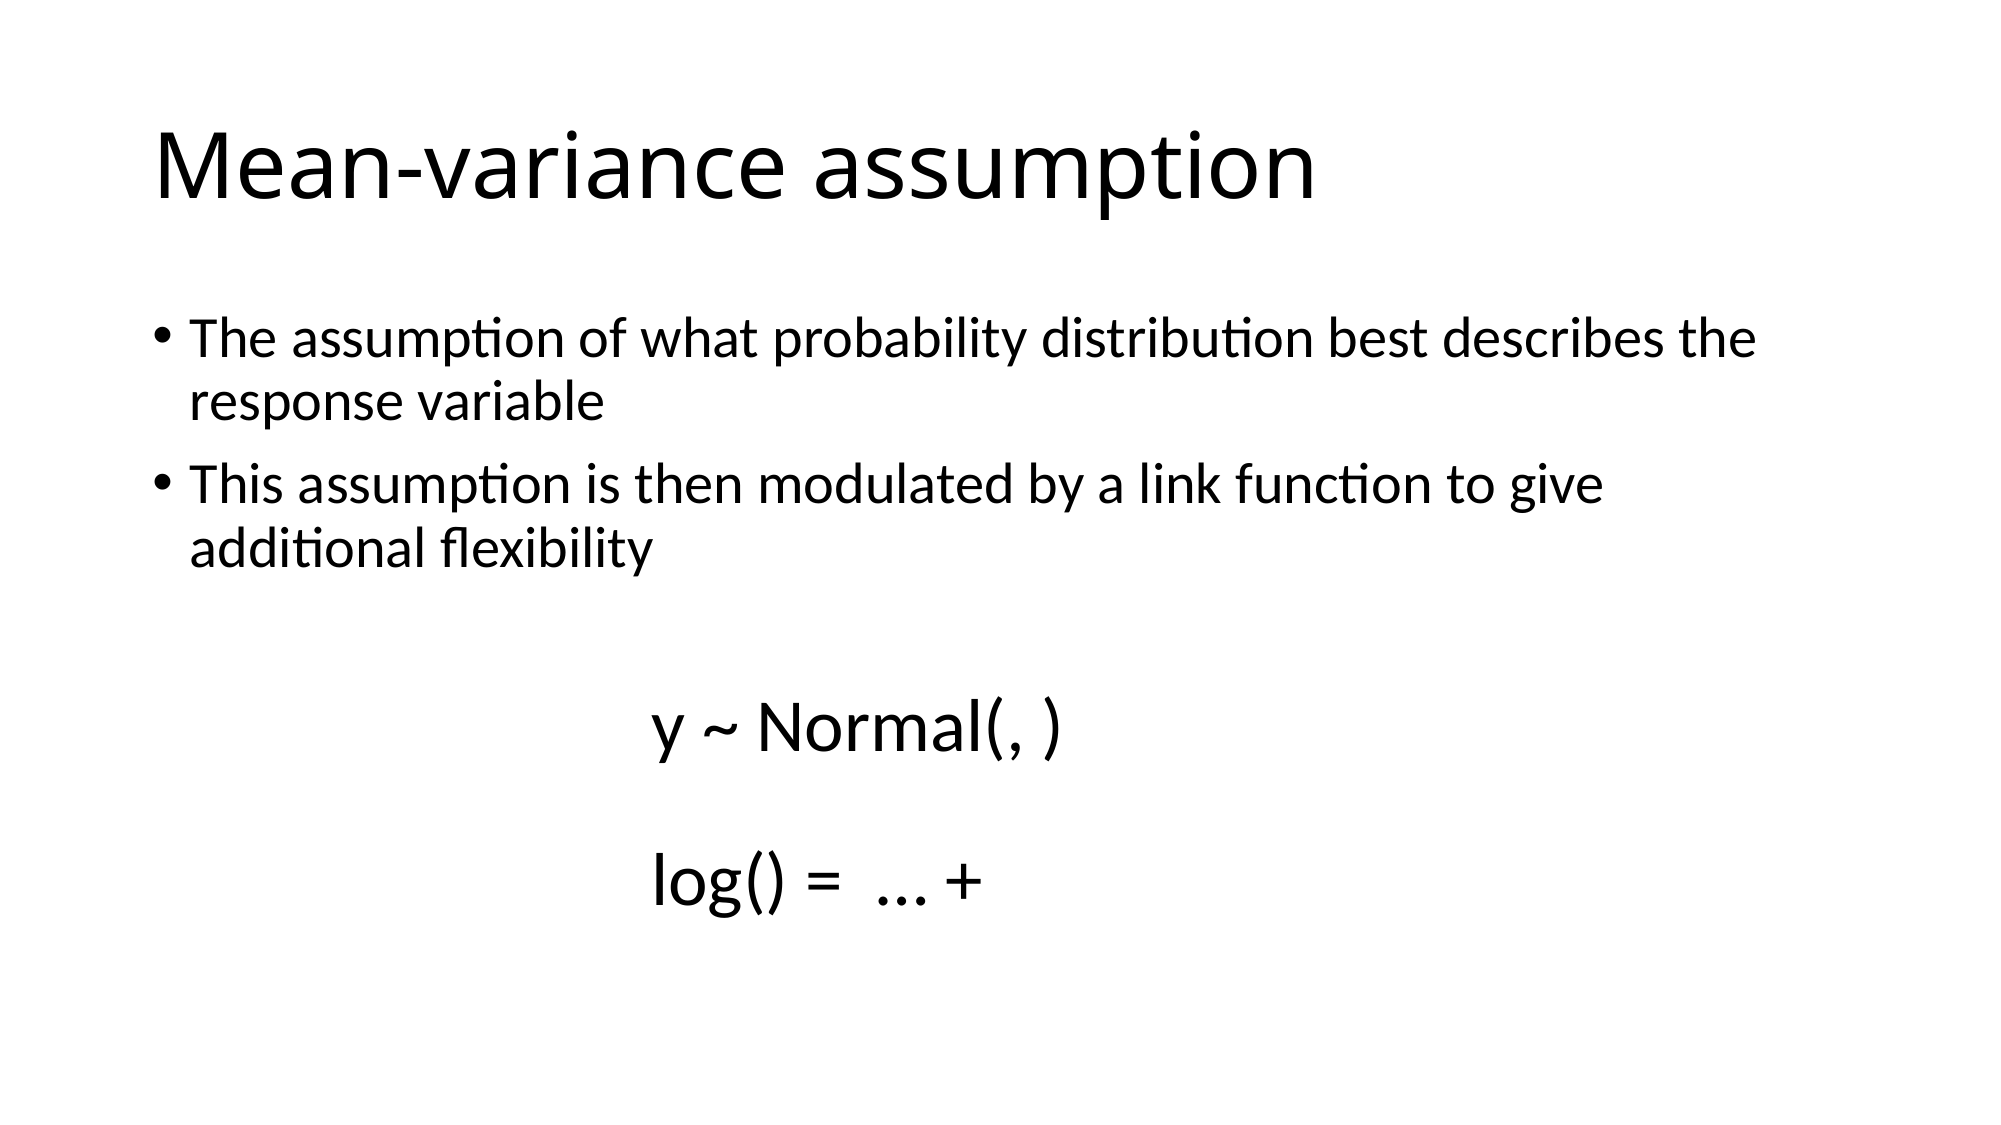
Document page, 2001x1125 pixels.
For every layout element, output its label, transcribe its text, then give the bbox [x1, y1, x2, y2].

title Mean-variance assumption [137, 59, 1863, 278]
list The assumption of what probability distribution best describes the response variable This assumption is then modulated by a link function to give additional flexibility [137, 299, 1863, 609]
